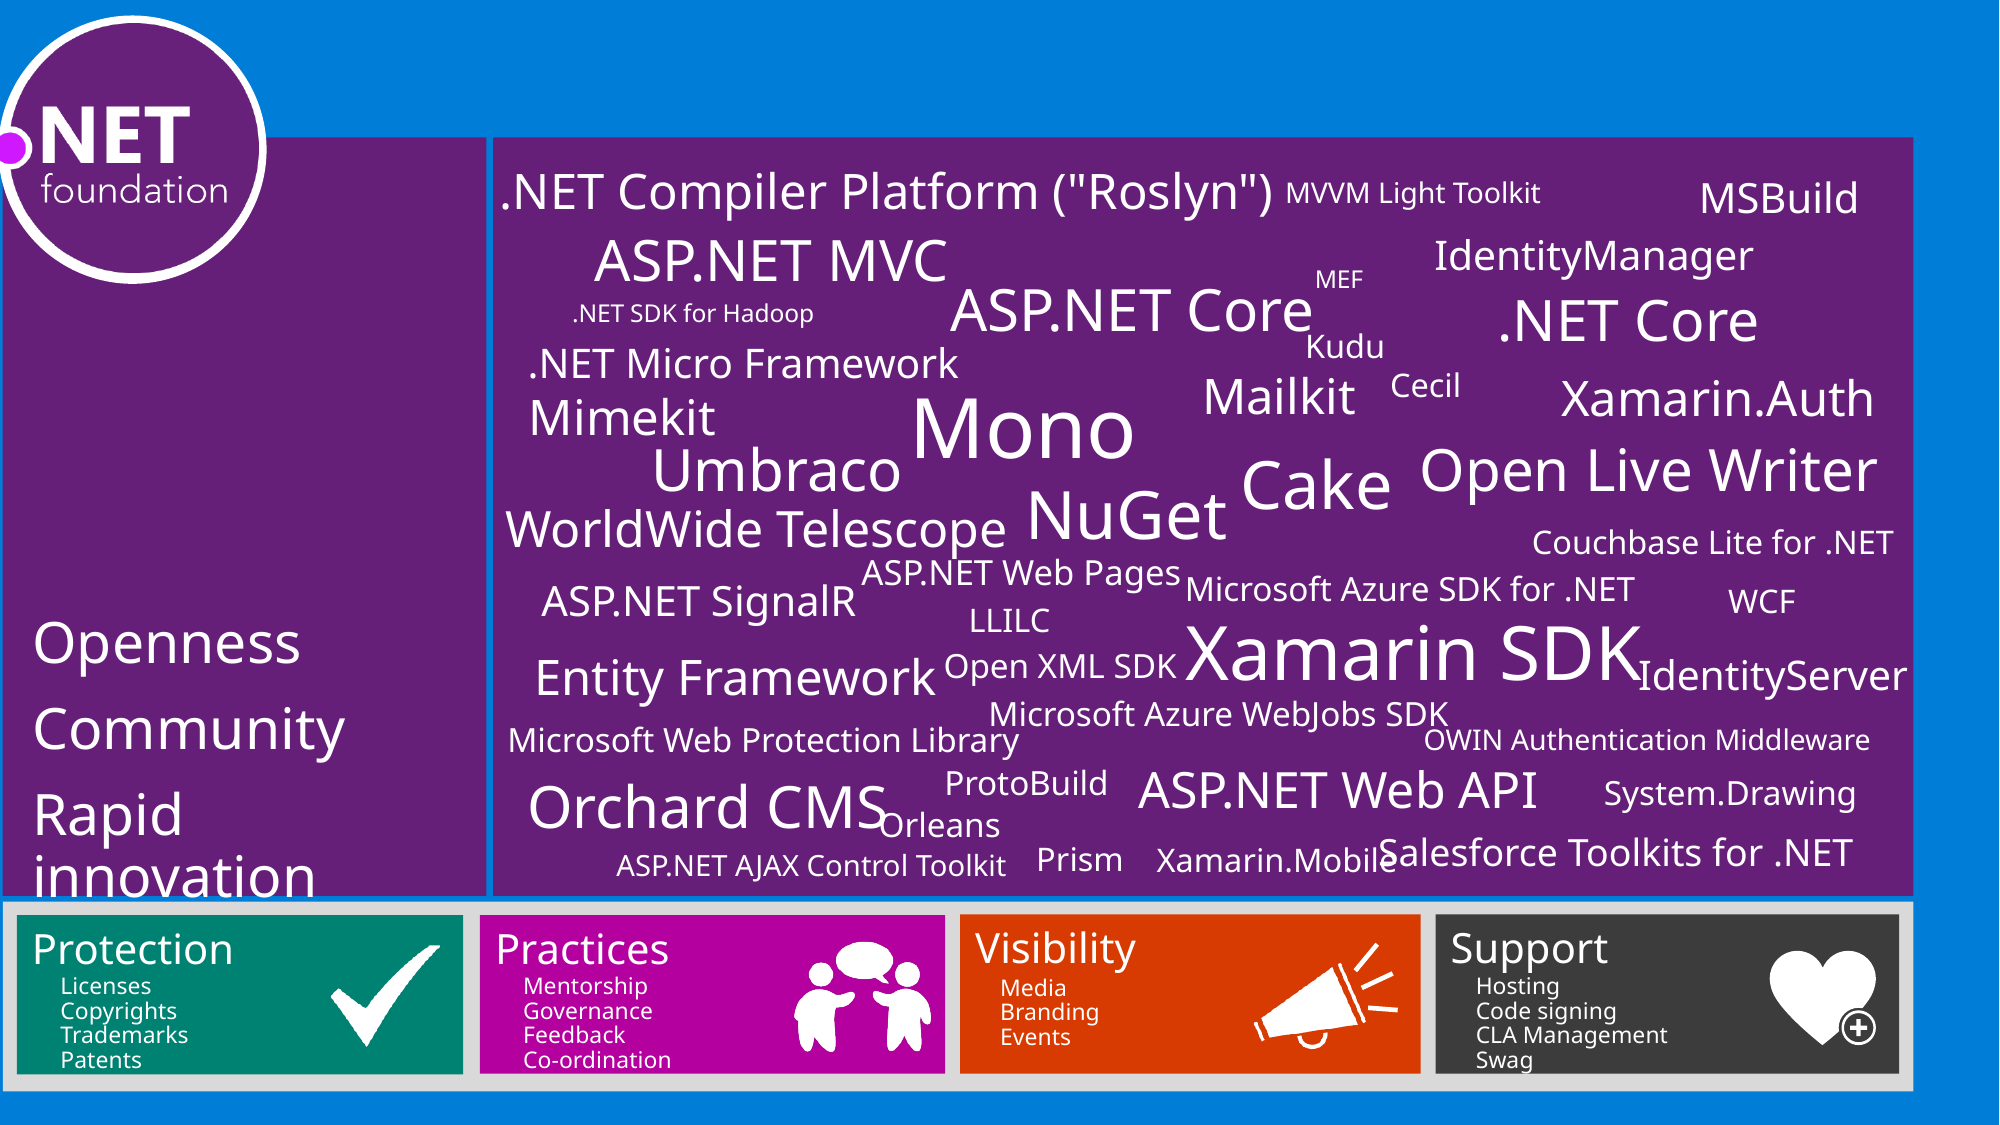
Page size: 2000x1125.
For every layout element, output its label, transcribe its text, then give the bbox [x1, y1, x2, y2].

text_box Mentorship Governance Feedback Co-ordination [493, 950, 777, 1098]
picture [313, 914, 464, 1074]
text_box Hosting Code signing CLA Management Swag [1445, 950, 1730, 1098]
text_box Visibility [960, 914, 1244, 1074]
text_box Support [1435, 914, 1900, 1074]
text_box [2, 901, 1914, 1092]
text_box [0, 14, 1914, 897]
text_box Licenses Copyrights Trademarks Patents [30, 950, 314, 1098]
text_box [1244, 914, 1414, 1073]
text_box Media Branding Events [970, 952, 1254, 1075]
text_box IdentityServer [1914, 642, 1924, 706]
picture [793, 928, 931, 1065]
text_box Visibility [1254, 914, 1421, 1074]
text_box Protection [16, 915, 313, 1075]
text_box [1769, 950, 1876, 1046]
text_box Practices [479, 915, 946, 1074]
